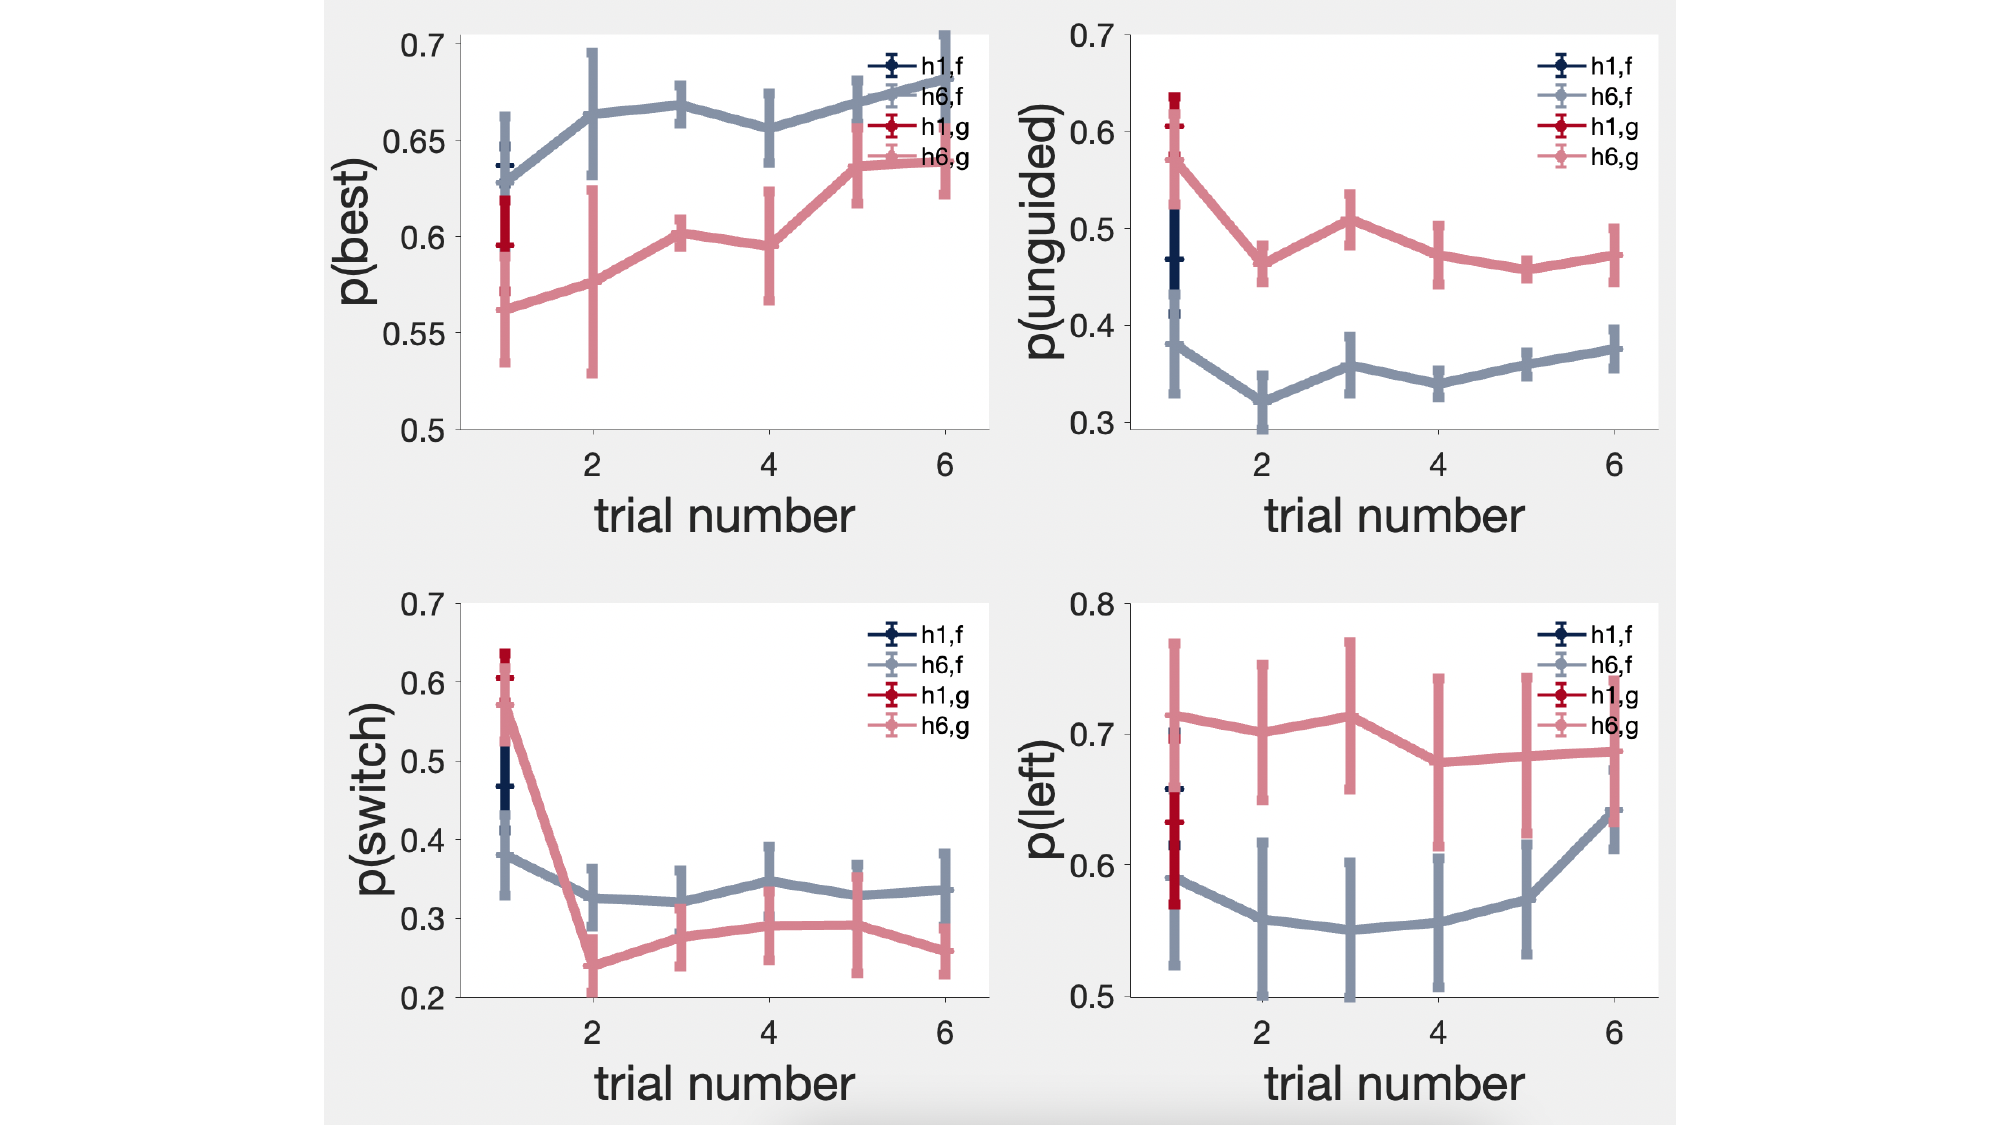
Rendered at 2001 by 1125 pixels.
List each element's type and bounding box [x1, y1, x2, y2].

picture [324, 0, 1676, 1125]
